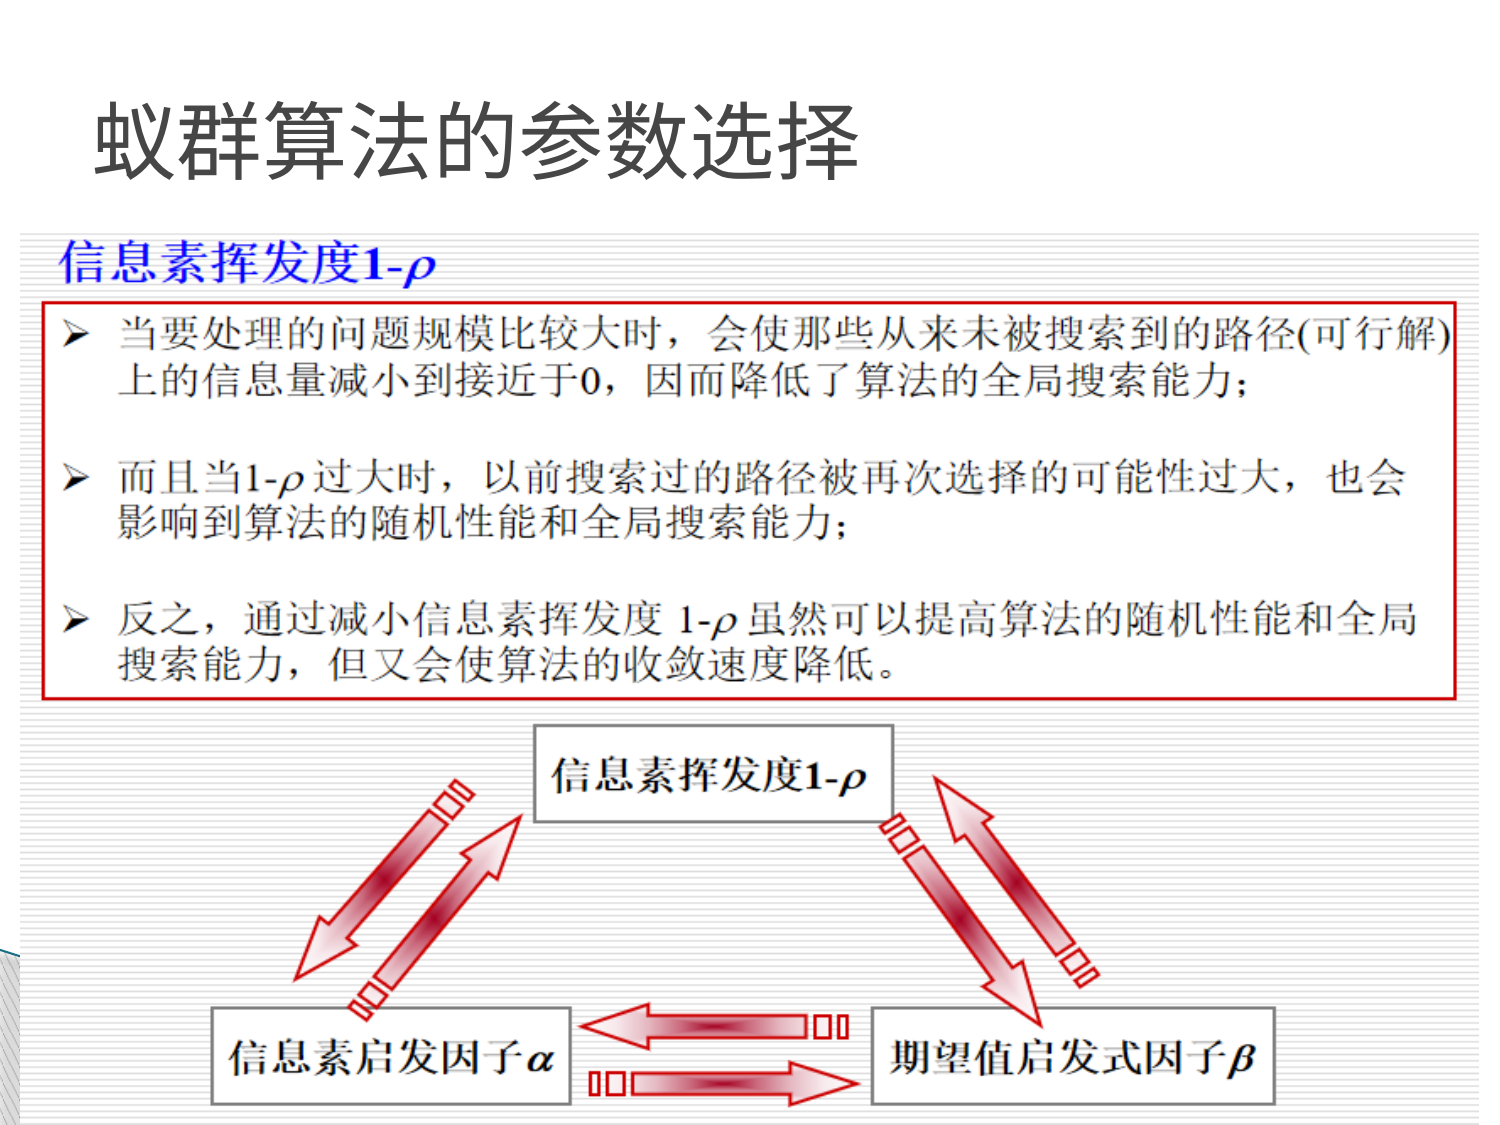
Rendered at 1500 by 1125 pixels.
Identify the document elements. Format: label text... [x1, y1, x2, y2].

title 蚁群算法的参数选择 [76, 45, 1425, 231]
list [20, 232, 1480, 1125]
